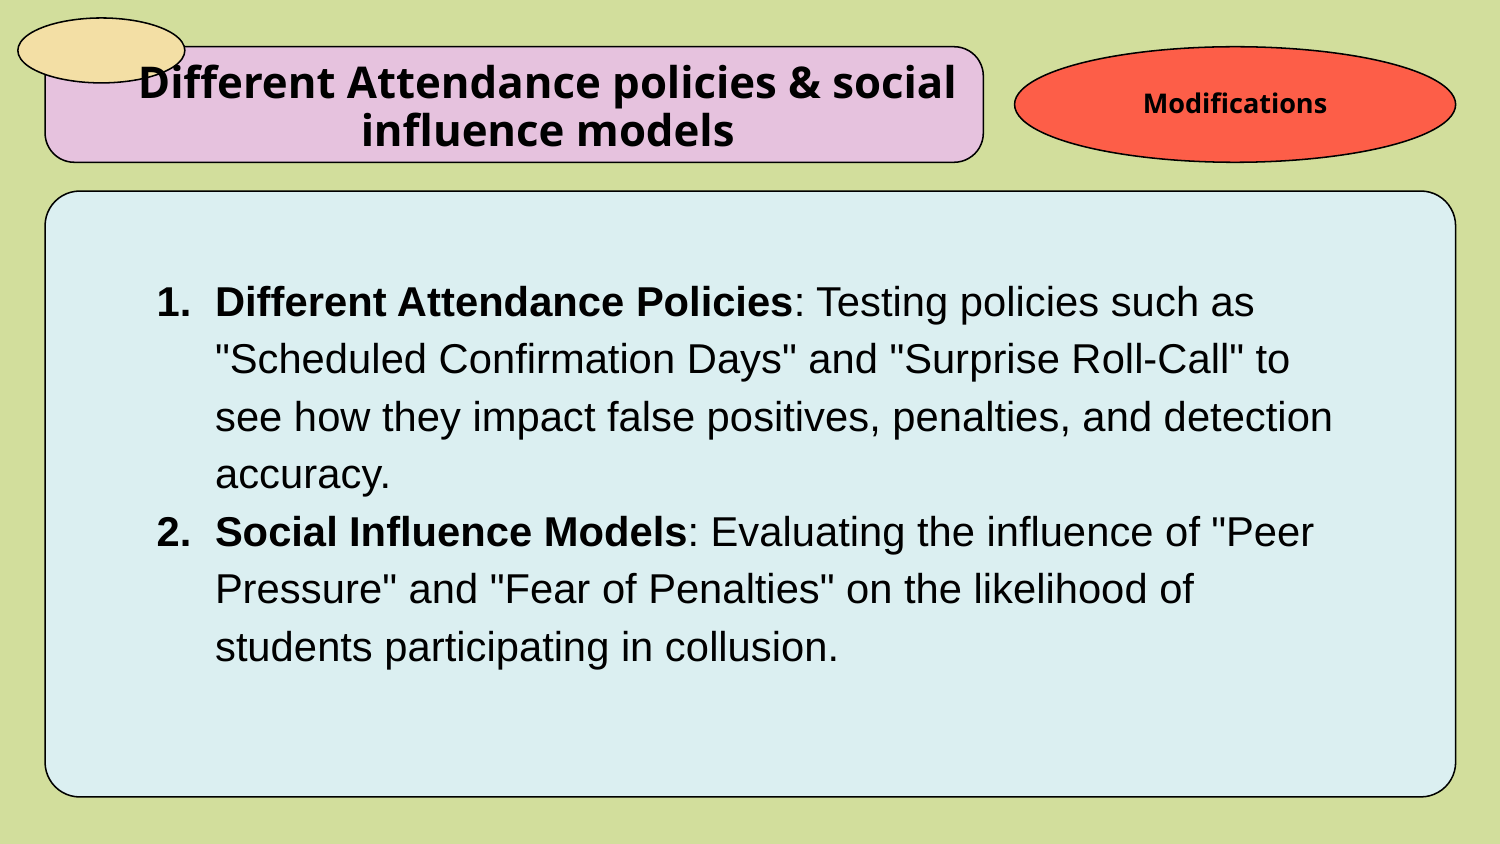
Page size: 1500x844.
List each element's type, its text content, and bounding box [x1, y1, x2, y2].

subtitle Modifications [1014, 46, 1456, 163]
list Different Attendance Policies: Testing policies such as "Scheduled Confirmation Days" and "Surprise Roll-Call" to see how they impact false positives, penalties, and detection accuracy. Social Influence Models: Evaluating the influence of "Peer Pressure" and "Fear of Penalties" on the likelihood of students participating in collusion. [125, 252, 1375, 679]
title Different Attendance policies & social influence models [112, 73, 983, 143]
